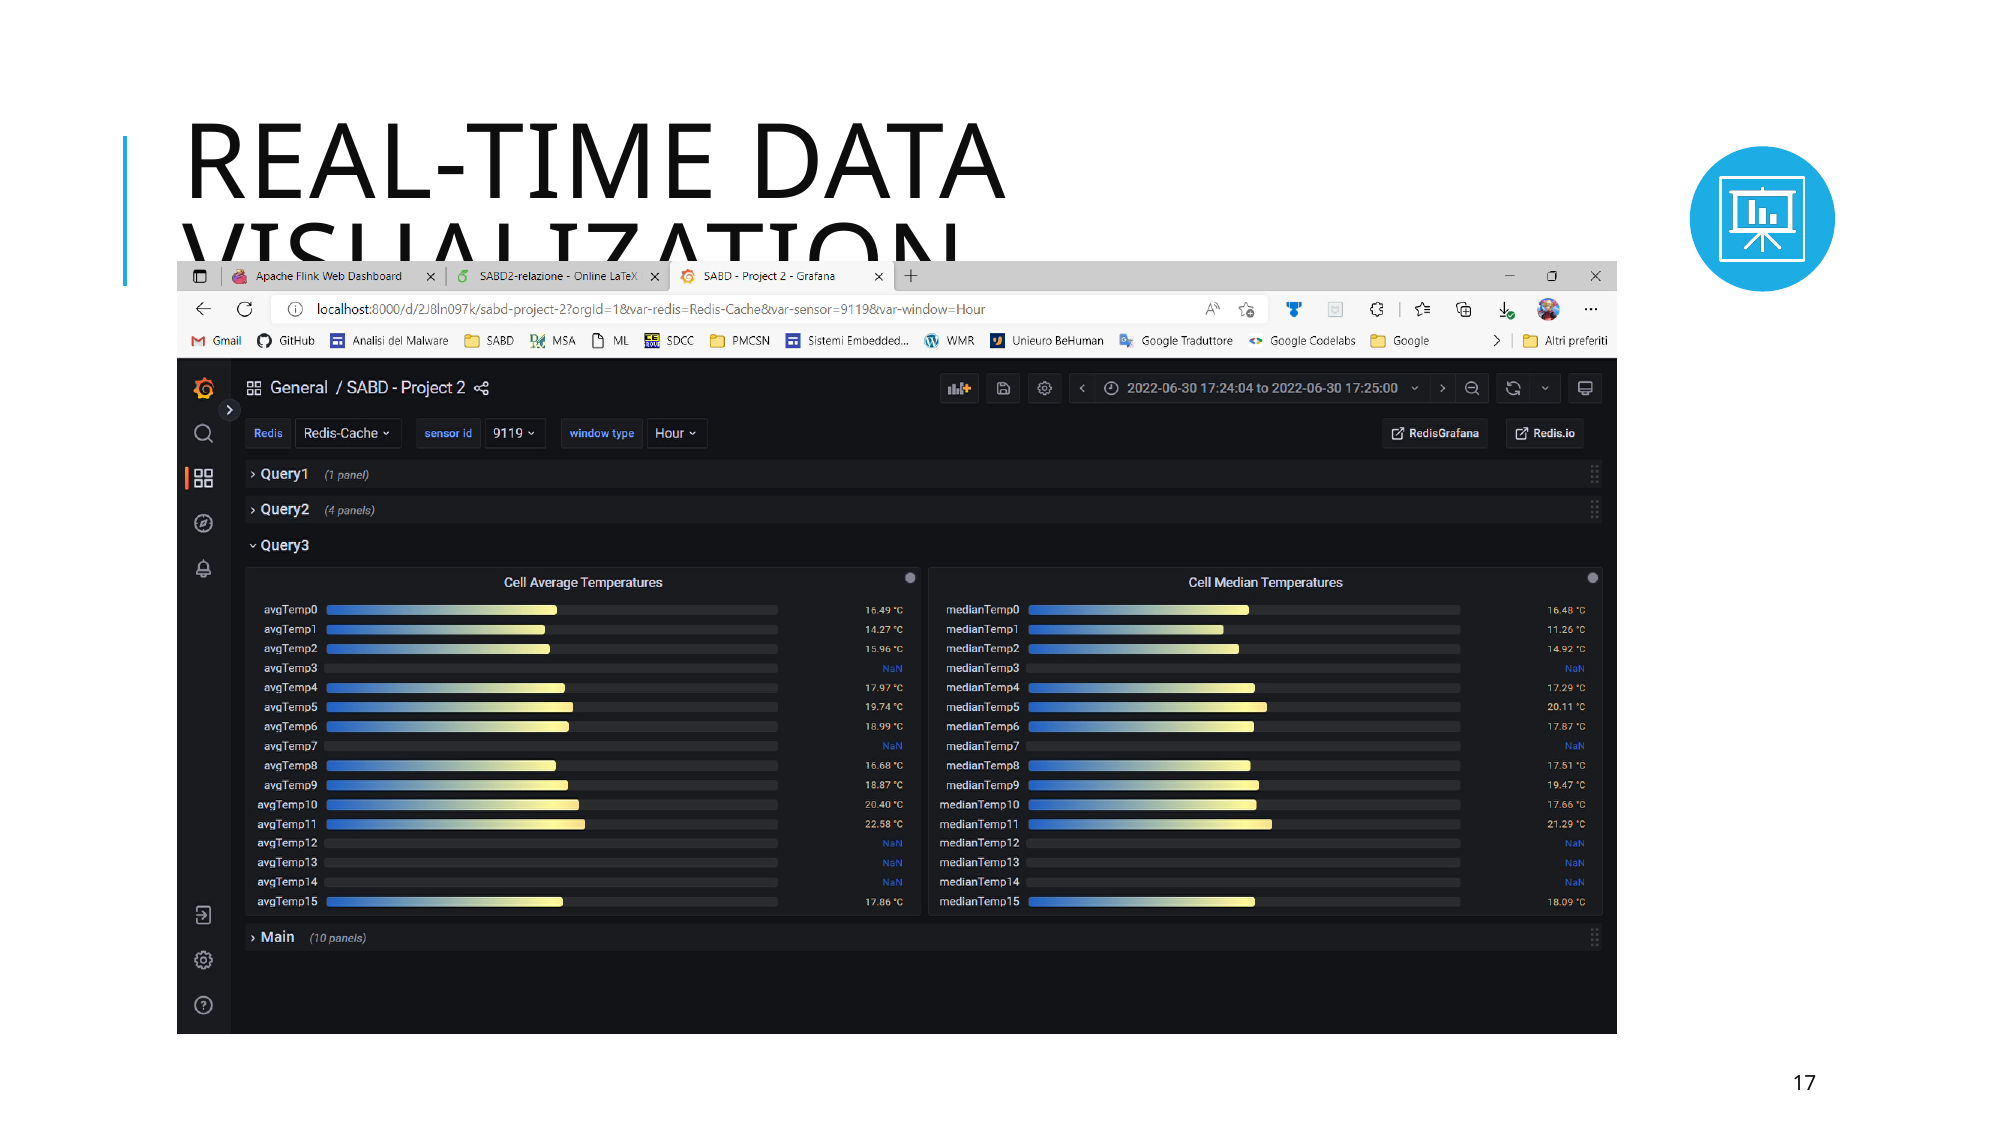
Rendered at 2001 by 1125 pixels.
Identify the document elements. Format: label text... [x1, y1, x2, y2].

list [176, 260, 1618, 1036]
title Real-time Data visualization [168, 96, 1763, 342]
slide_number 17 [1777, 1061, 1938, 1107]
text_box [1689, 146, 1836, 292]
